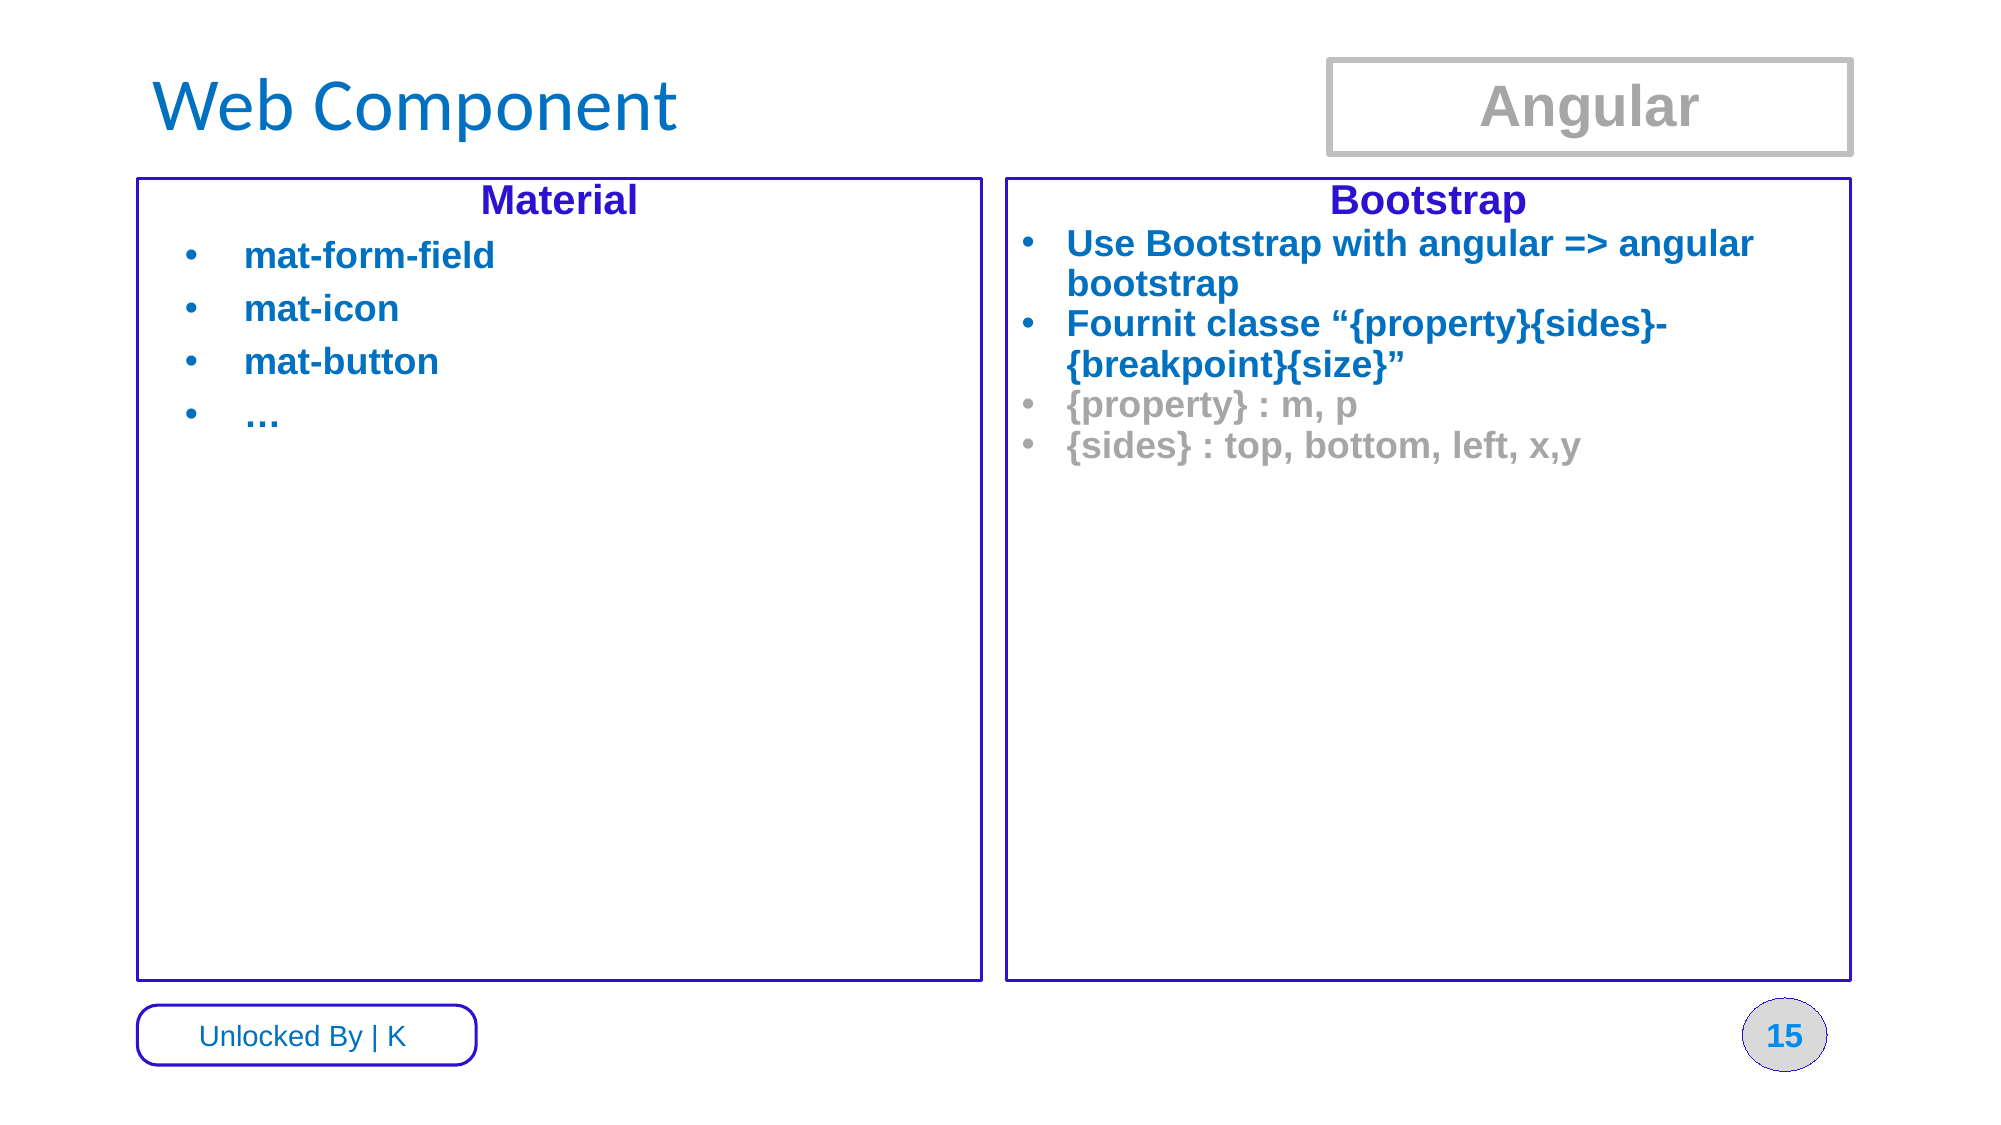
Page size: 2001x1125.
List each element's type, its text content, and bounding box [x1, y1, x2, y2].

list Material mat-form-field mat-icon mat-button … [136, 177, 983, 982]
list Bootstrap Use Bootstrap with angular => angular bootstrap Fournit classe “{property}{sides}-{breakpoint}{size}” {property} : m, p {sides} : top, bottom, left, x,y [1005, 177, 1852, 982]
list Angular [1326, 57, 1854, 157]
footer Unlocked By | K [135, 1003, 478, 1067]
title Web Component [137, 59, 1313, 154]
slide_number 15 [1742, 997, 1828, 1072]
